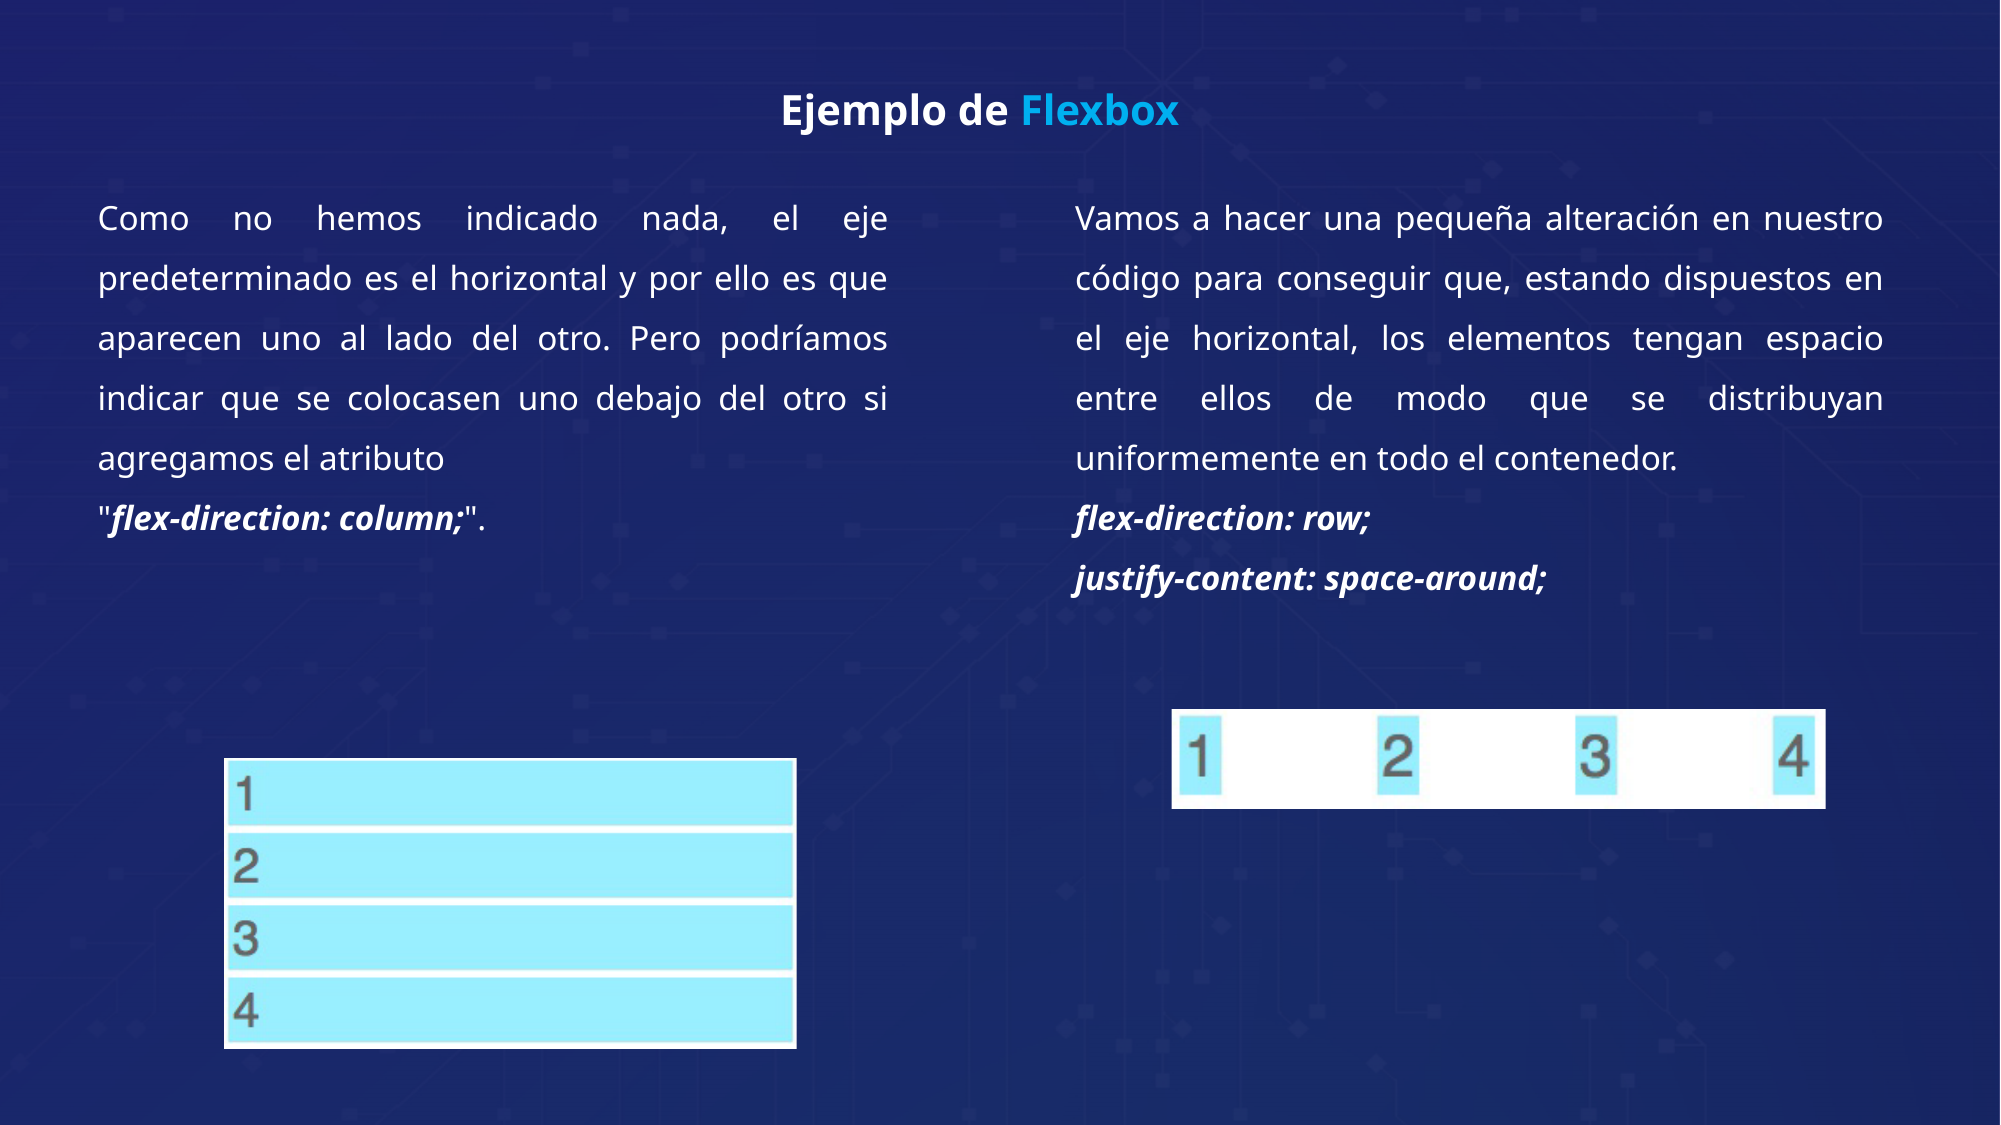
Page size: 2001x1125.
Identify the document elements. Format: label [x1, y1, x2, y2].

picture [223, 758, 797, 1049]
picture [1171, 709, 1826, 809]
text_box [0, 0, 2000, 1125]
